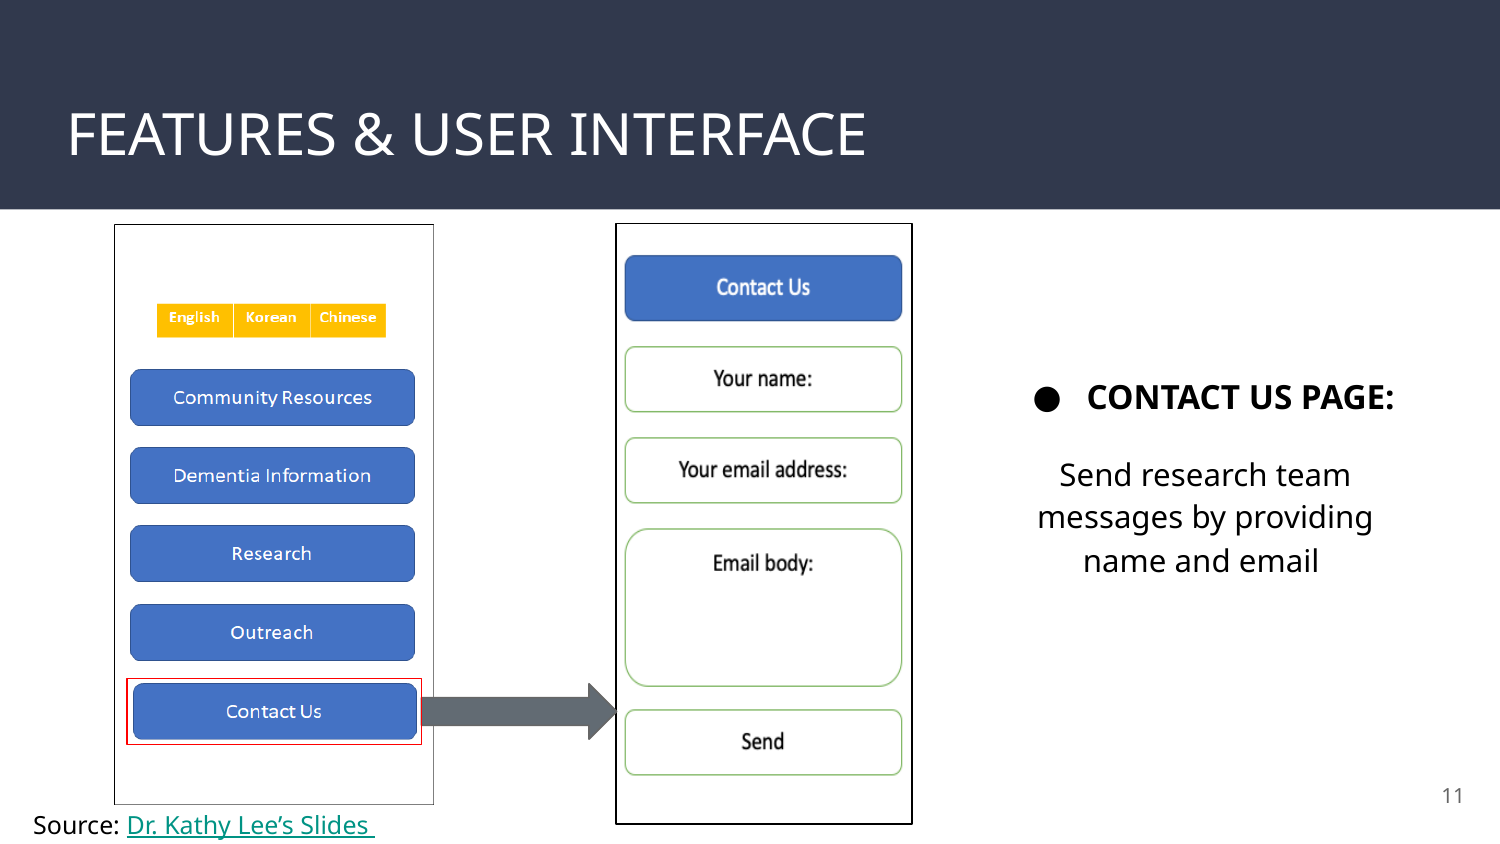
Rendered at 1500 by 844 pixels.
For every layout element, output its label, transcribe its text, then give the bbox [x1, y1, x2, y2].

title FEATURES & USER INTERFACE [51, 82, 1449, 185]
picture [114, 223, 435, 805]
text_box Source: Dr. Kathy Lee’s Slides [18, 794, 486, 844]
slide_number ‹#› [1389, 764, 1480, 830]
text_box [916, 548, 1270, 642]
list CONTACT US PAGE: Send research team messages by providing name and email [996, 354, 1415, 642]
text_box [440, 683, 611, 740]
picture [616, 223, 912, 824]
